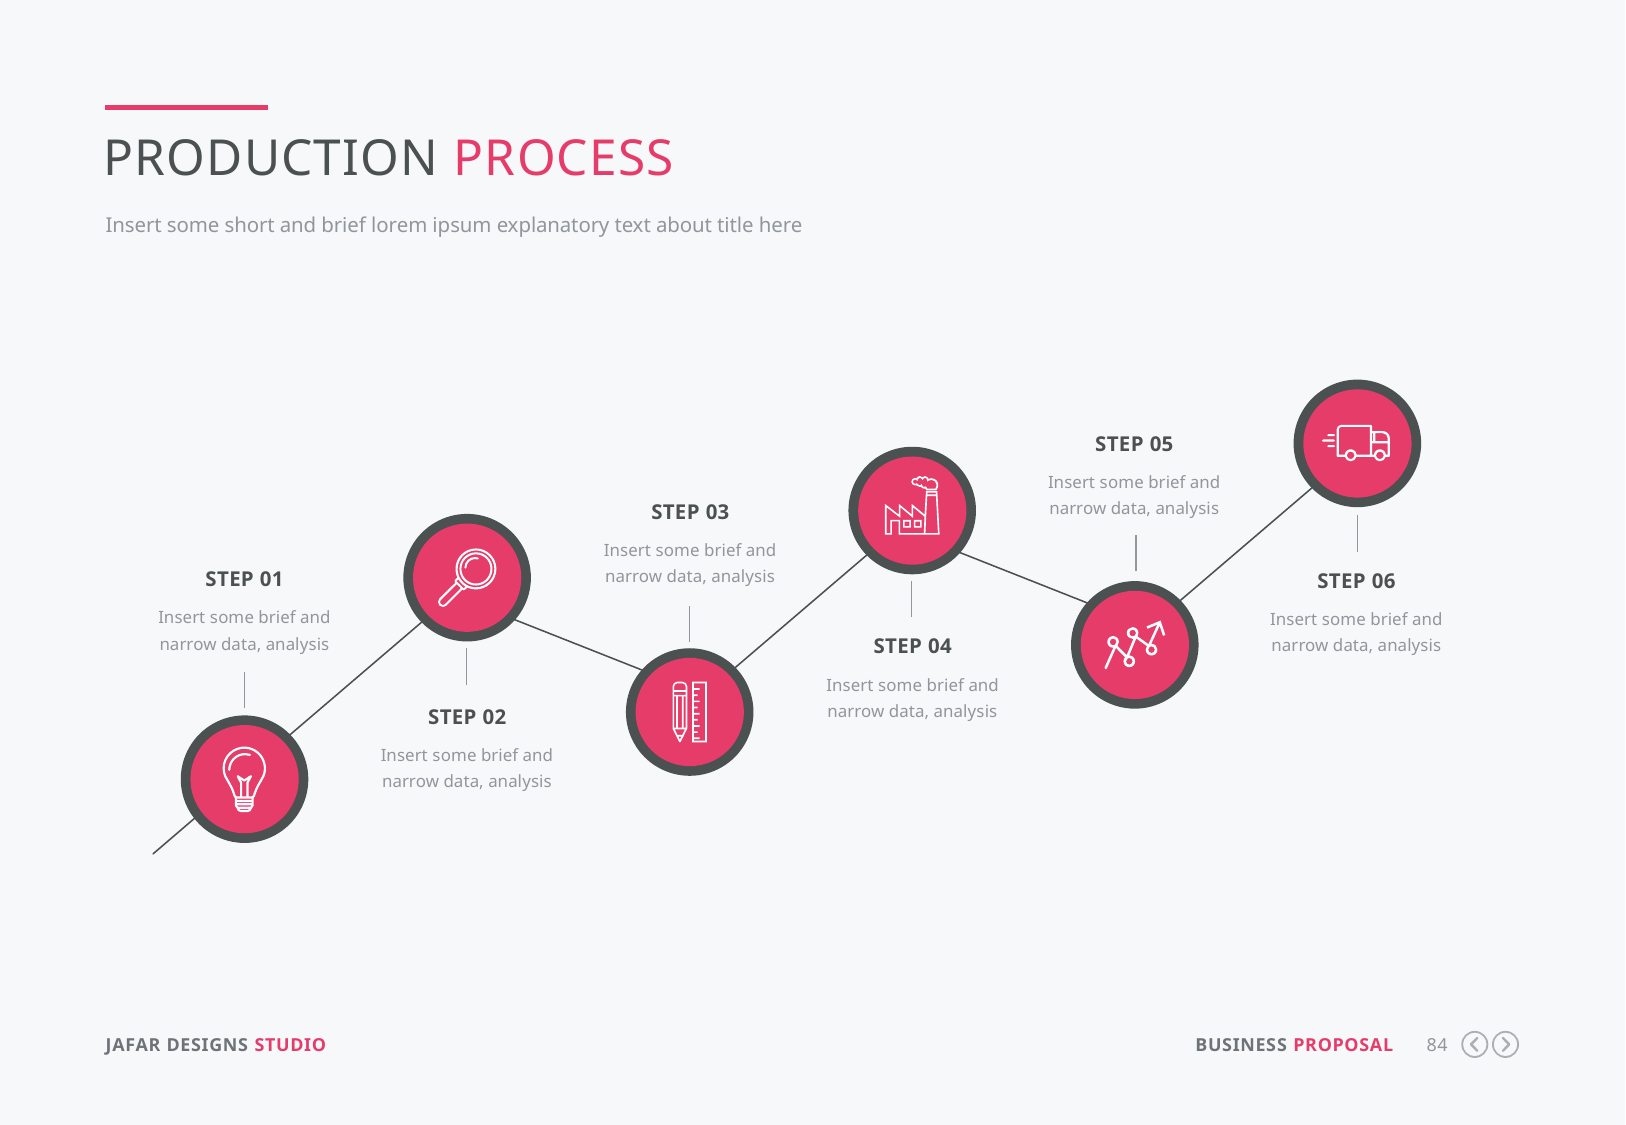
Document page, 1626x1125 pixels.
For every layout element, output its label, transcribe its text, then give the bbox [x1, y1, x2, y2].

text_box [576, 498, 804, 587]
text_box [1293, 379, 1422, 508]
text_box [130, 566, 359, 655]
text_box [1070, 581, 1199, 709]
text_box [282, 616, 429, 741]
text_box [727, 548, 875, 674]
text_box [505, 615, 652, 674]
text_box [153, 812, 202, 854]
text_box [625, 648, 754, 776]
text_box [798, 633, 1027, 722]
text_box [848, 446, 976, 575]
list Production Process [103, 125, 1518, 188]
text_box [950, 548, 1097, 607]
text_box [1020, 430, 1249, 519]
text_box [1173, 481, 1320, 607]
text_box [353, 703, 581, 792]
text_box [1242, 568, 1471, 656]
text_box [180, 715, 309, 843]
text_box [403, 513, 531, 642]
list Insert some short and brief lorem ipsum explanatory text about title here [105, 209, 1519, 241]
